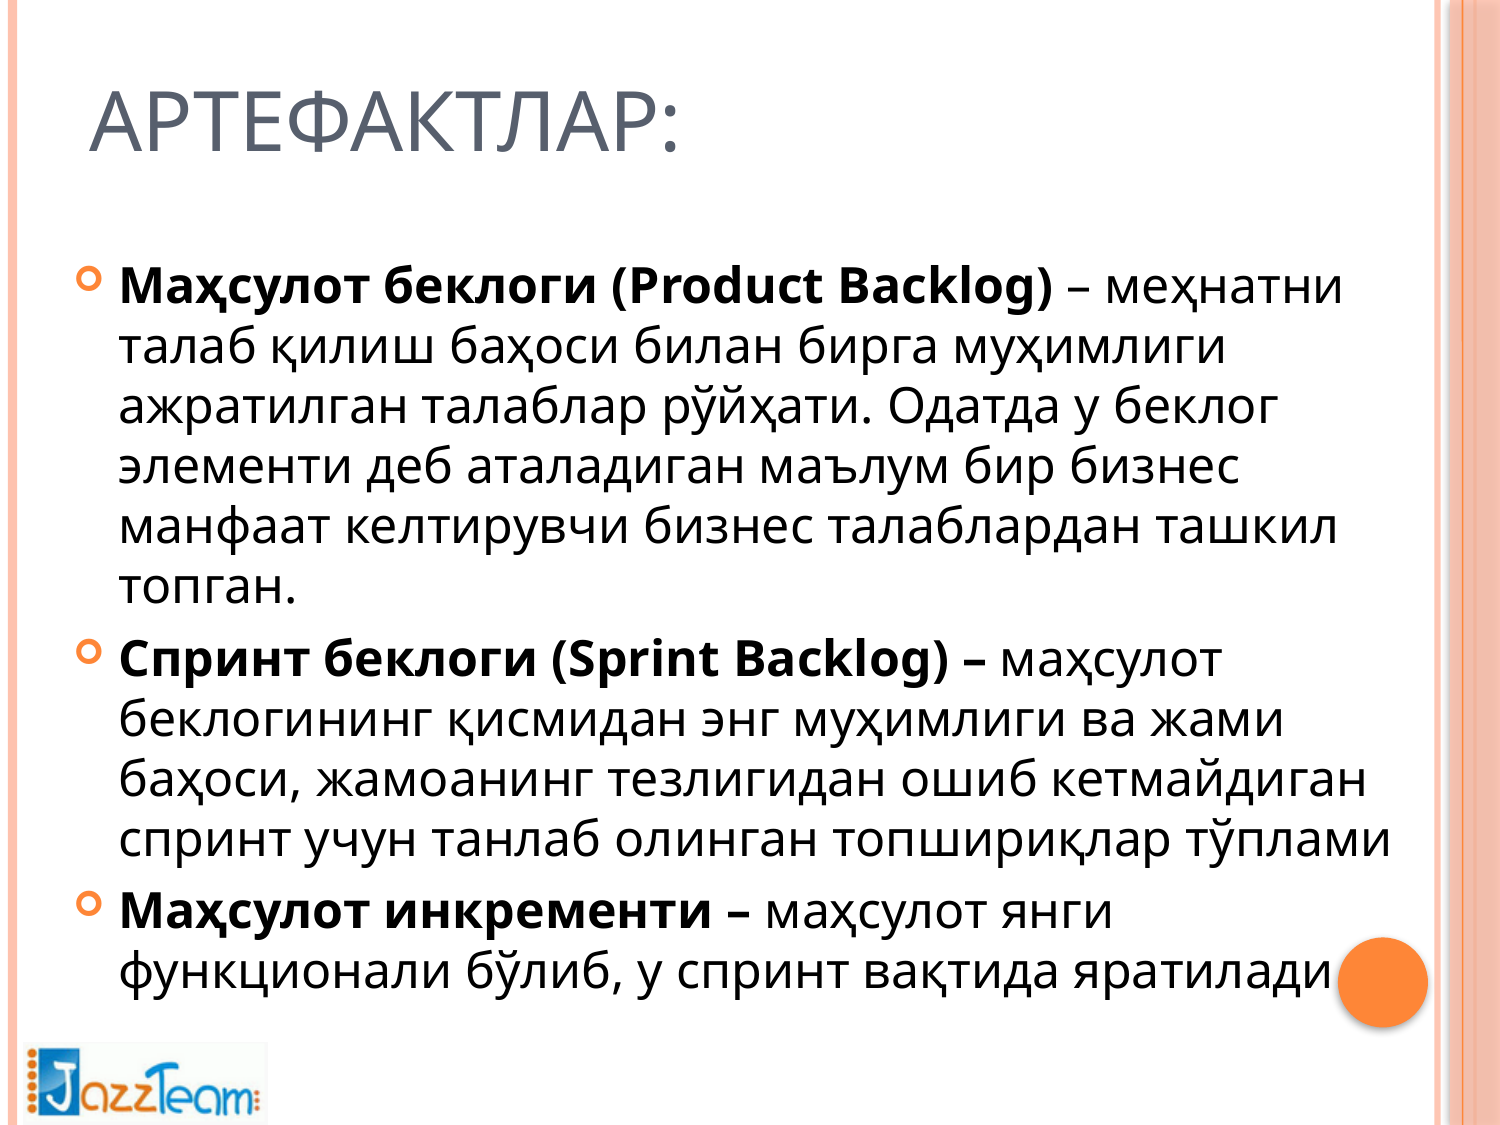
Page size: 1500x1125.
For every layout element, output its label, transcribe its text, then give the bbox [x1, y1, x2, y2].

picture [22, 1041, 268, 1125]
title Артефактлар: [75, 45, 1425, 176]
list Маҳсулот беклоги (Product Backlog) – меҳнатни талаб қилиш баҳоси билан бирга муҳимлиги ажратилган талаблар рўйҳати. Одатда у беклог элементи деб аталадиган маълум бир бизнес манфаат келтирувчи бизнес талаблардан ташкил топган. Спринт беклоги (Sprint Backlog) – маҳсулот беклогининг қисмидан энг муҳимлиги ва жами баҳоси, жамоанинг тезлигидан ошиб кетмайдиган спринт учун танлаб олинган топшириқлар тўплами Маҳсулот инкременти – маҳсулот янги функционали бўлиб, у спринт вақтида яратилади [58, 246, 1409, 982]
